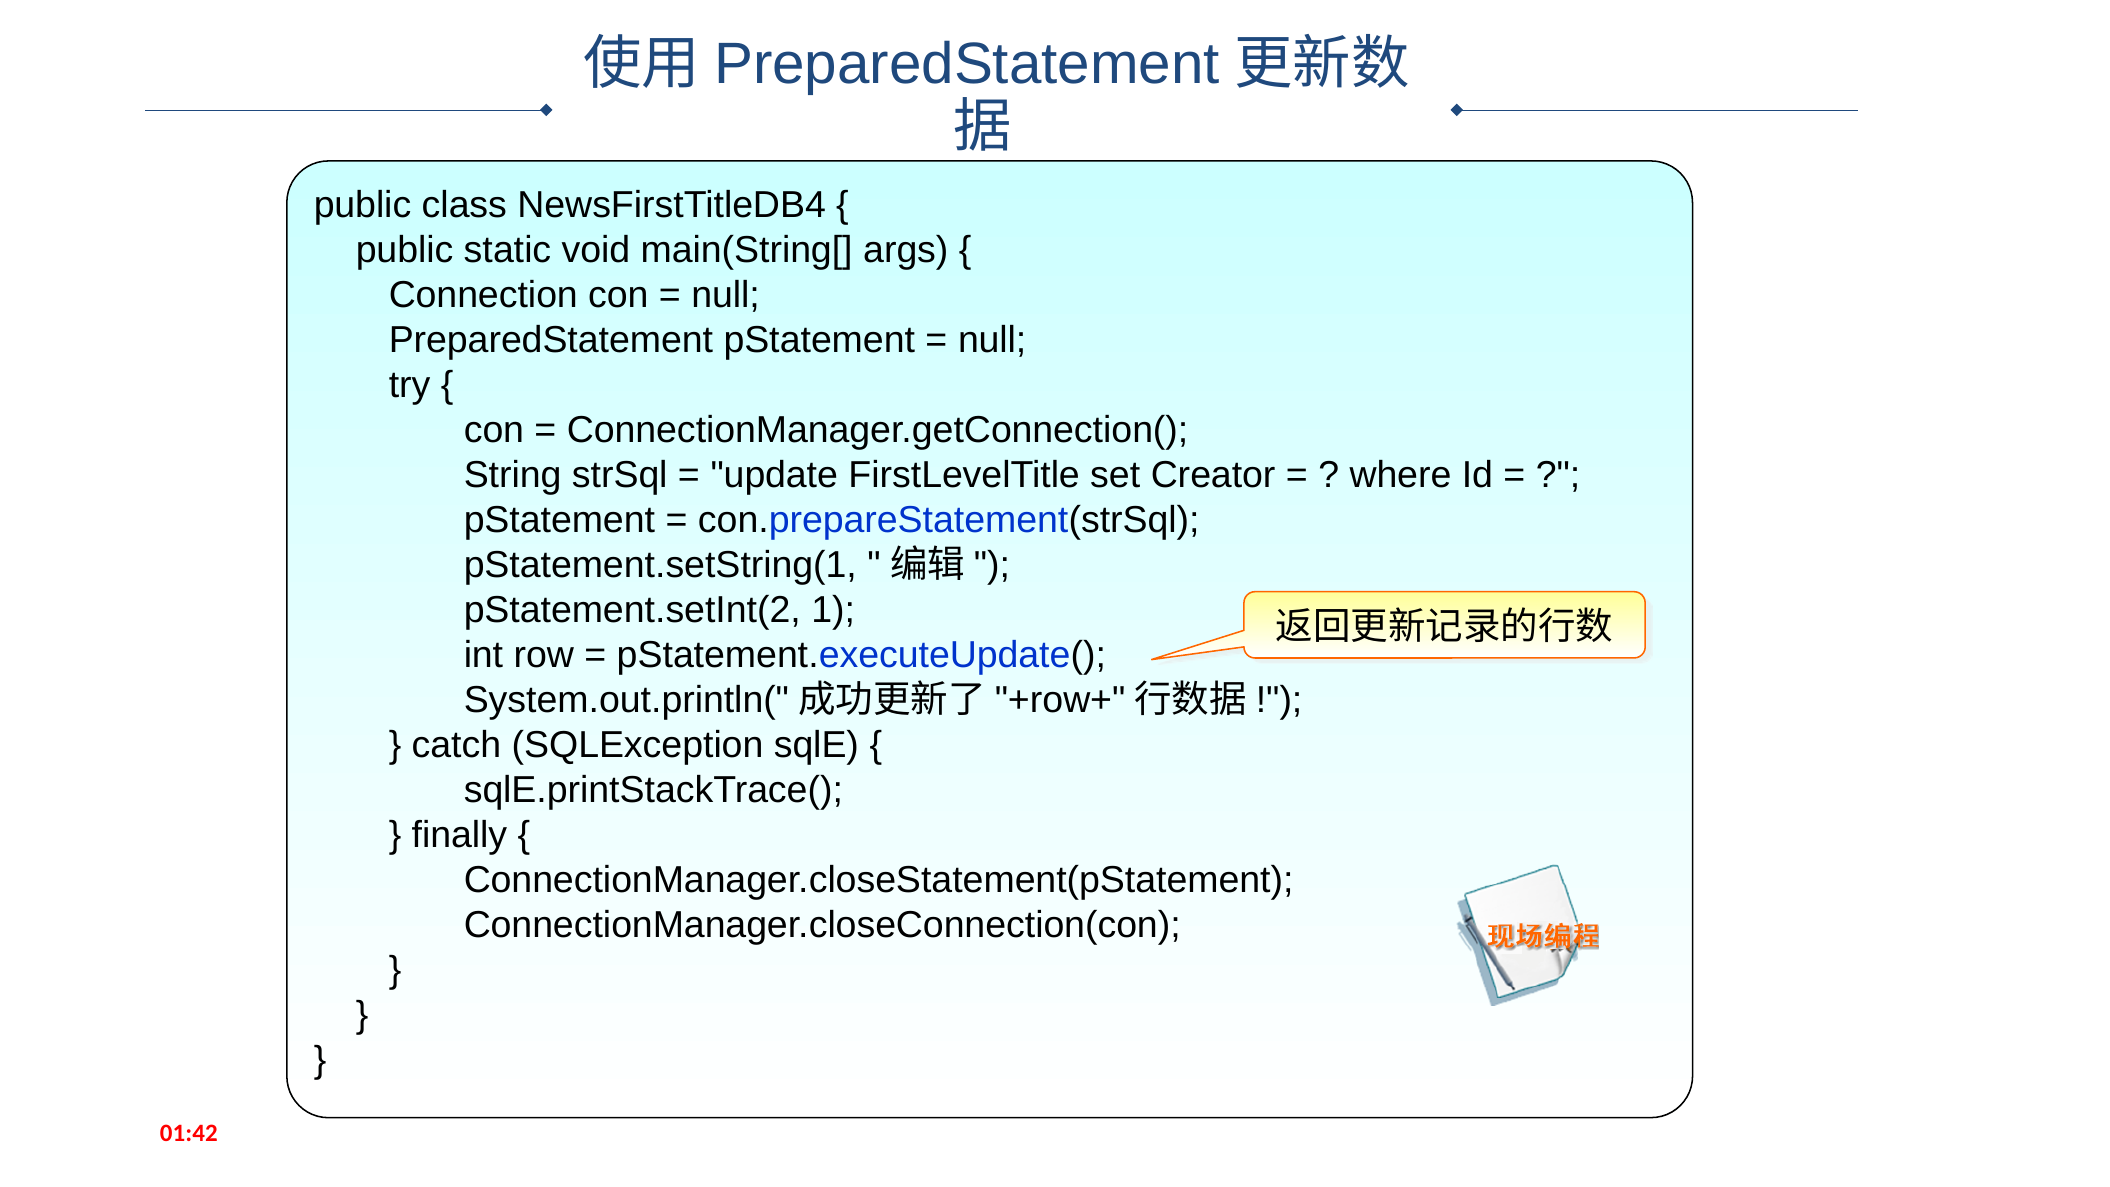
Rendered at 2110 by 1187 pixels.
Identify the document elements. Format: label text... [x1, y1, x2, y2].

text_box public class NewsFirstTitleDB4 { public static void main(String[] args) { Connection con = null; PreparedStatement pStatement = null; try { con = ConnectionManager.getConnection(); String strSql = "update FirstLevelTitle set Creator = ? where Id = ?"; pStatement = con.prepareStatement(strSql); pStatement.setString(1, "编辑"); pStatement.setInt(2, 1); int row = pStatement.executeUpdate(); System.out.println("成功更新了"+row+"行数据!"); } catch (SQLException sqlE) { sqlE.printStackTrace(); } finally { ConnectionManager.closeStatement(pStatement); ConnectionManager.closeConnection(con); } } } [286, 160, 1693, 1118]
picture [1456, 864, 1599, 1007]
text_box 使用PreparedStatement更新数据 [523, 61, 1443, 132]
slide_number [145, 1099, 620, 1163]
text_box 返回更新记录的行数 [1151, 591, 1646, 660]
